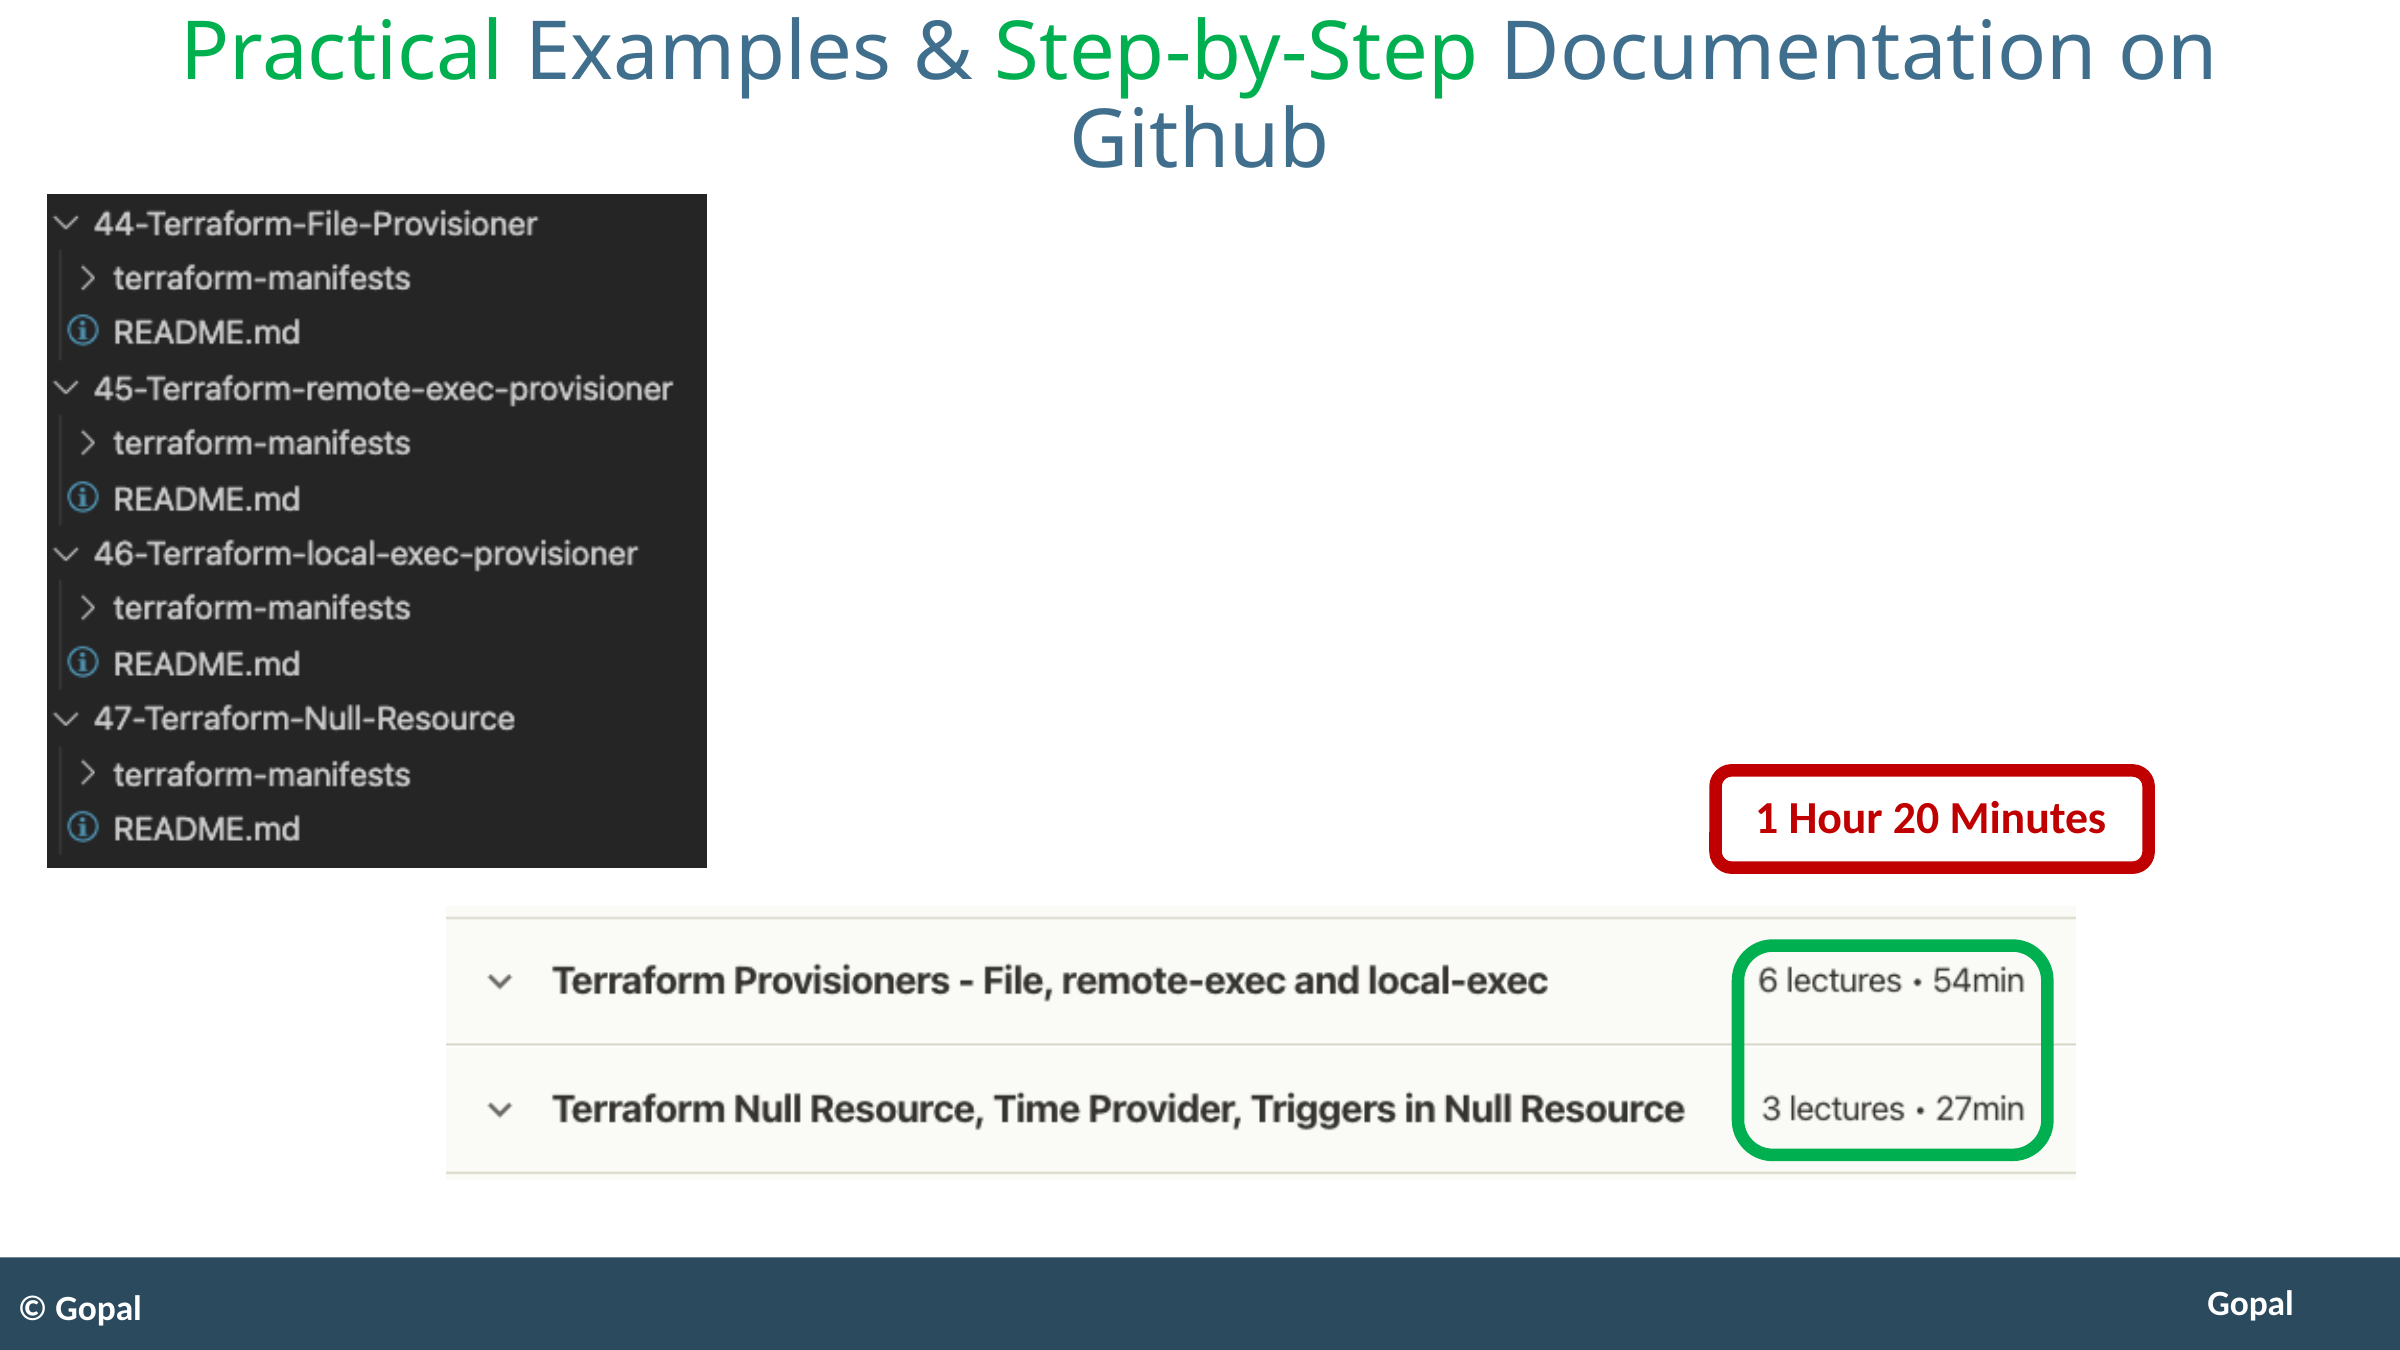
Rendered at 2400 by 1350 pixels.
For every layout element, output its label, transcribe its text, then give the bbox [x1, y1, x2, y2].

footer © Gopal [0, 1269, 810, 1342]
text_box [1713, 768, 2151, 870]
title Practical Examples & Step-by-Step Documentation on Github [25, 0, 2375, 195]
picture [446, 906, 2076, 1180]
text_box 1 Hour 20 Minutes [1740, 780, 2122, 851]
picture [47, 194, 707, 868]
